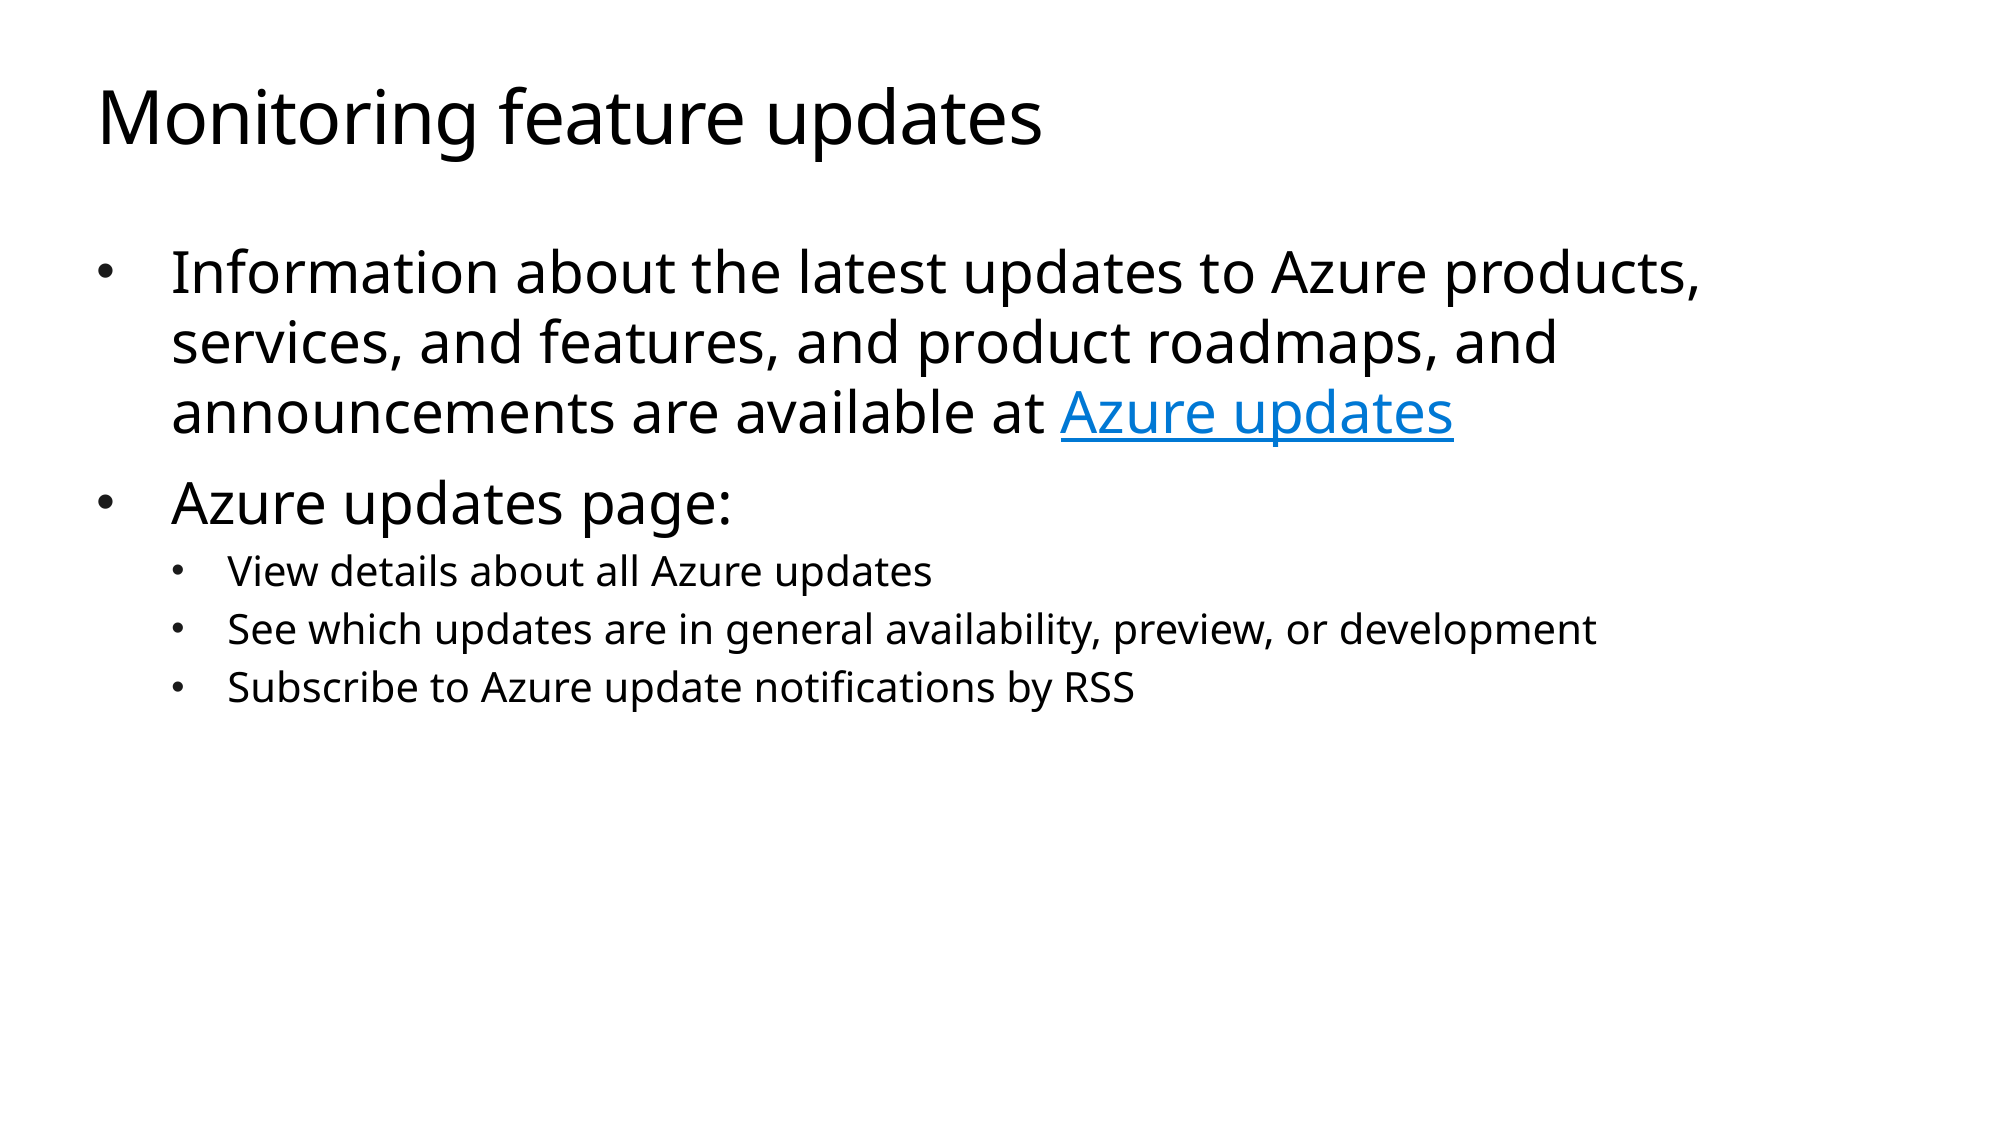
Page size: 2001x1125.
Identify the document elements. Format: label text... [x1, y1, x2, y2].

title Monitoring feature updates [96, 69, 1904, 161]
list Information about the latest updates to Azure products, services, and features, and product roadmaps, and announcements are available at Azure updates Azure updates page: View details about all Azure updates See which updates are in general availability, preview, or development Subscribe to Azure update notifications by RSS [96, 235, 1904, 714]
